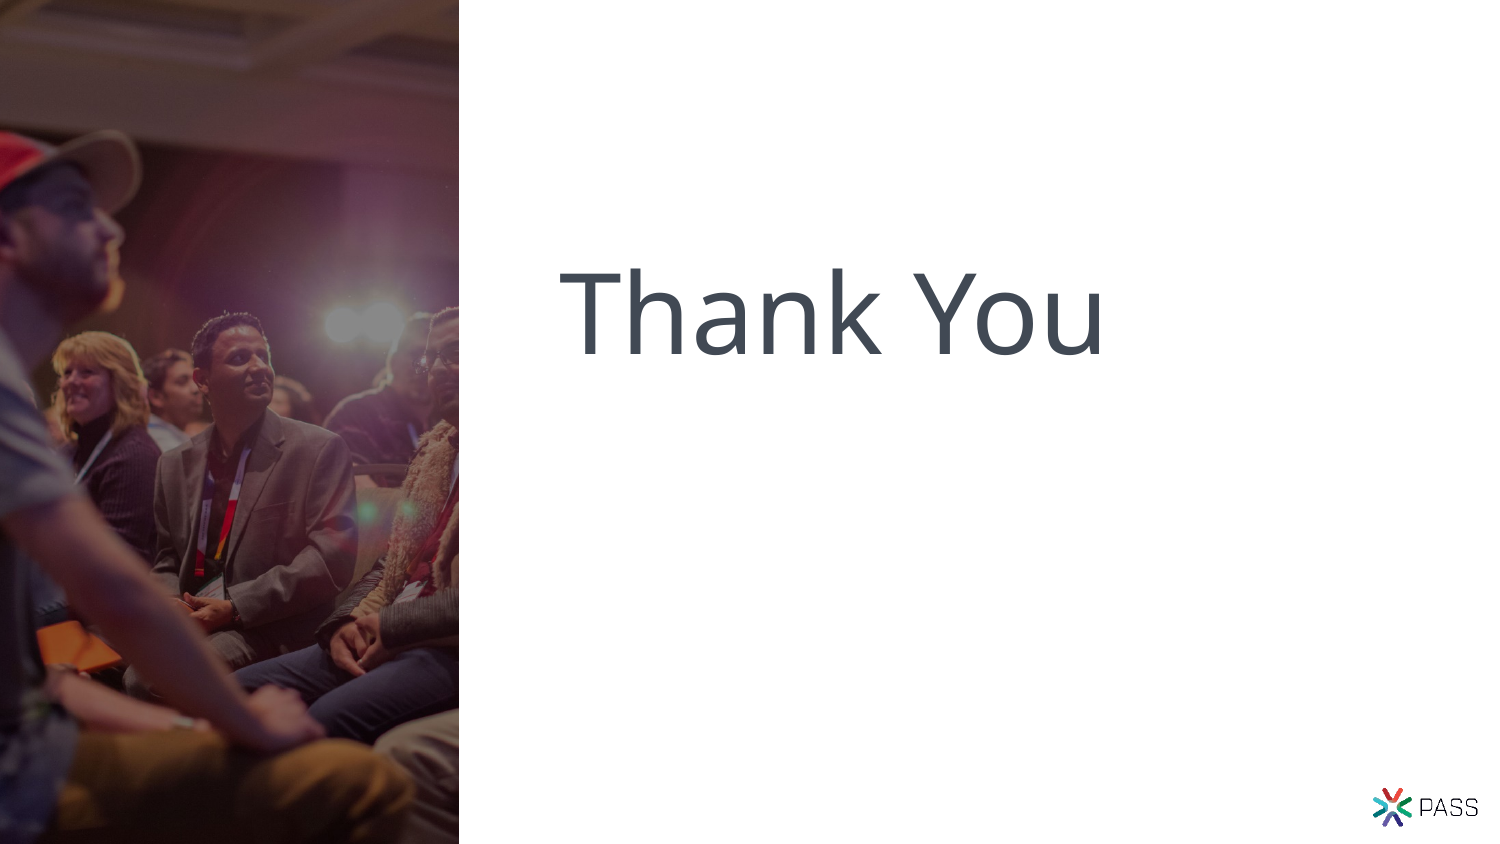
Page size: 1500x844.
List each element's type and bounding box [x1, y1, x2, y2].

picture [0, 0, 459, 844]
picture [1371, 785, 1479, 829]
